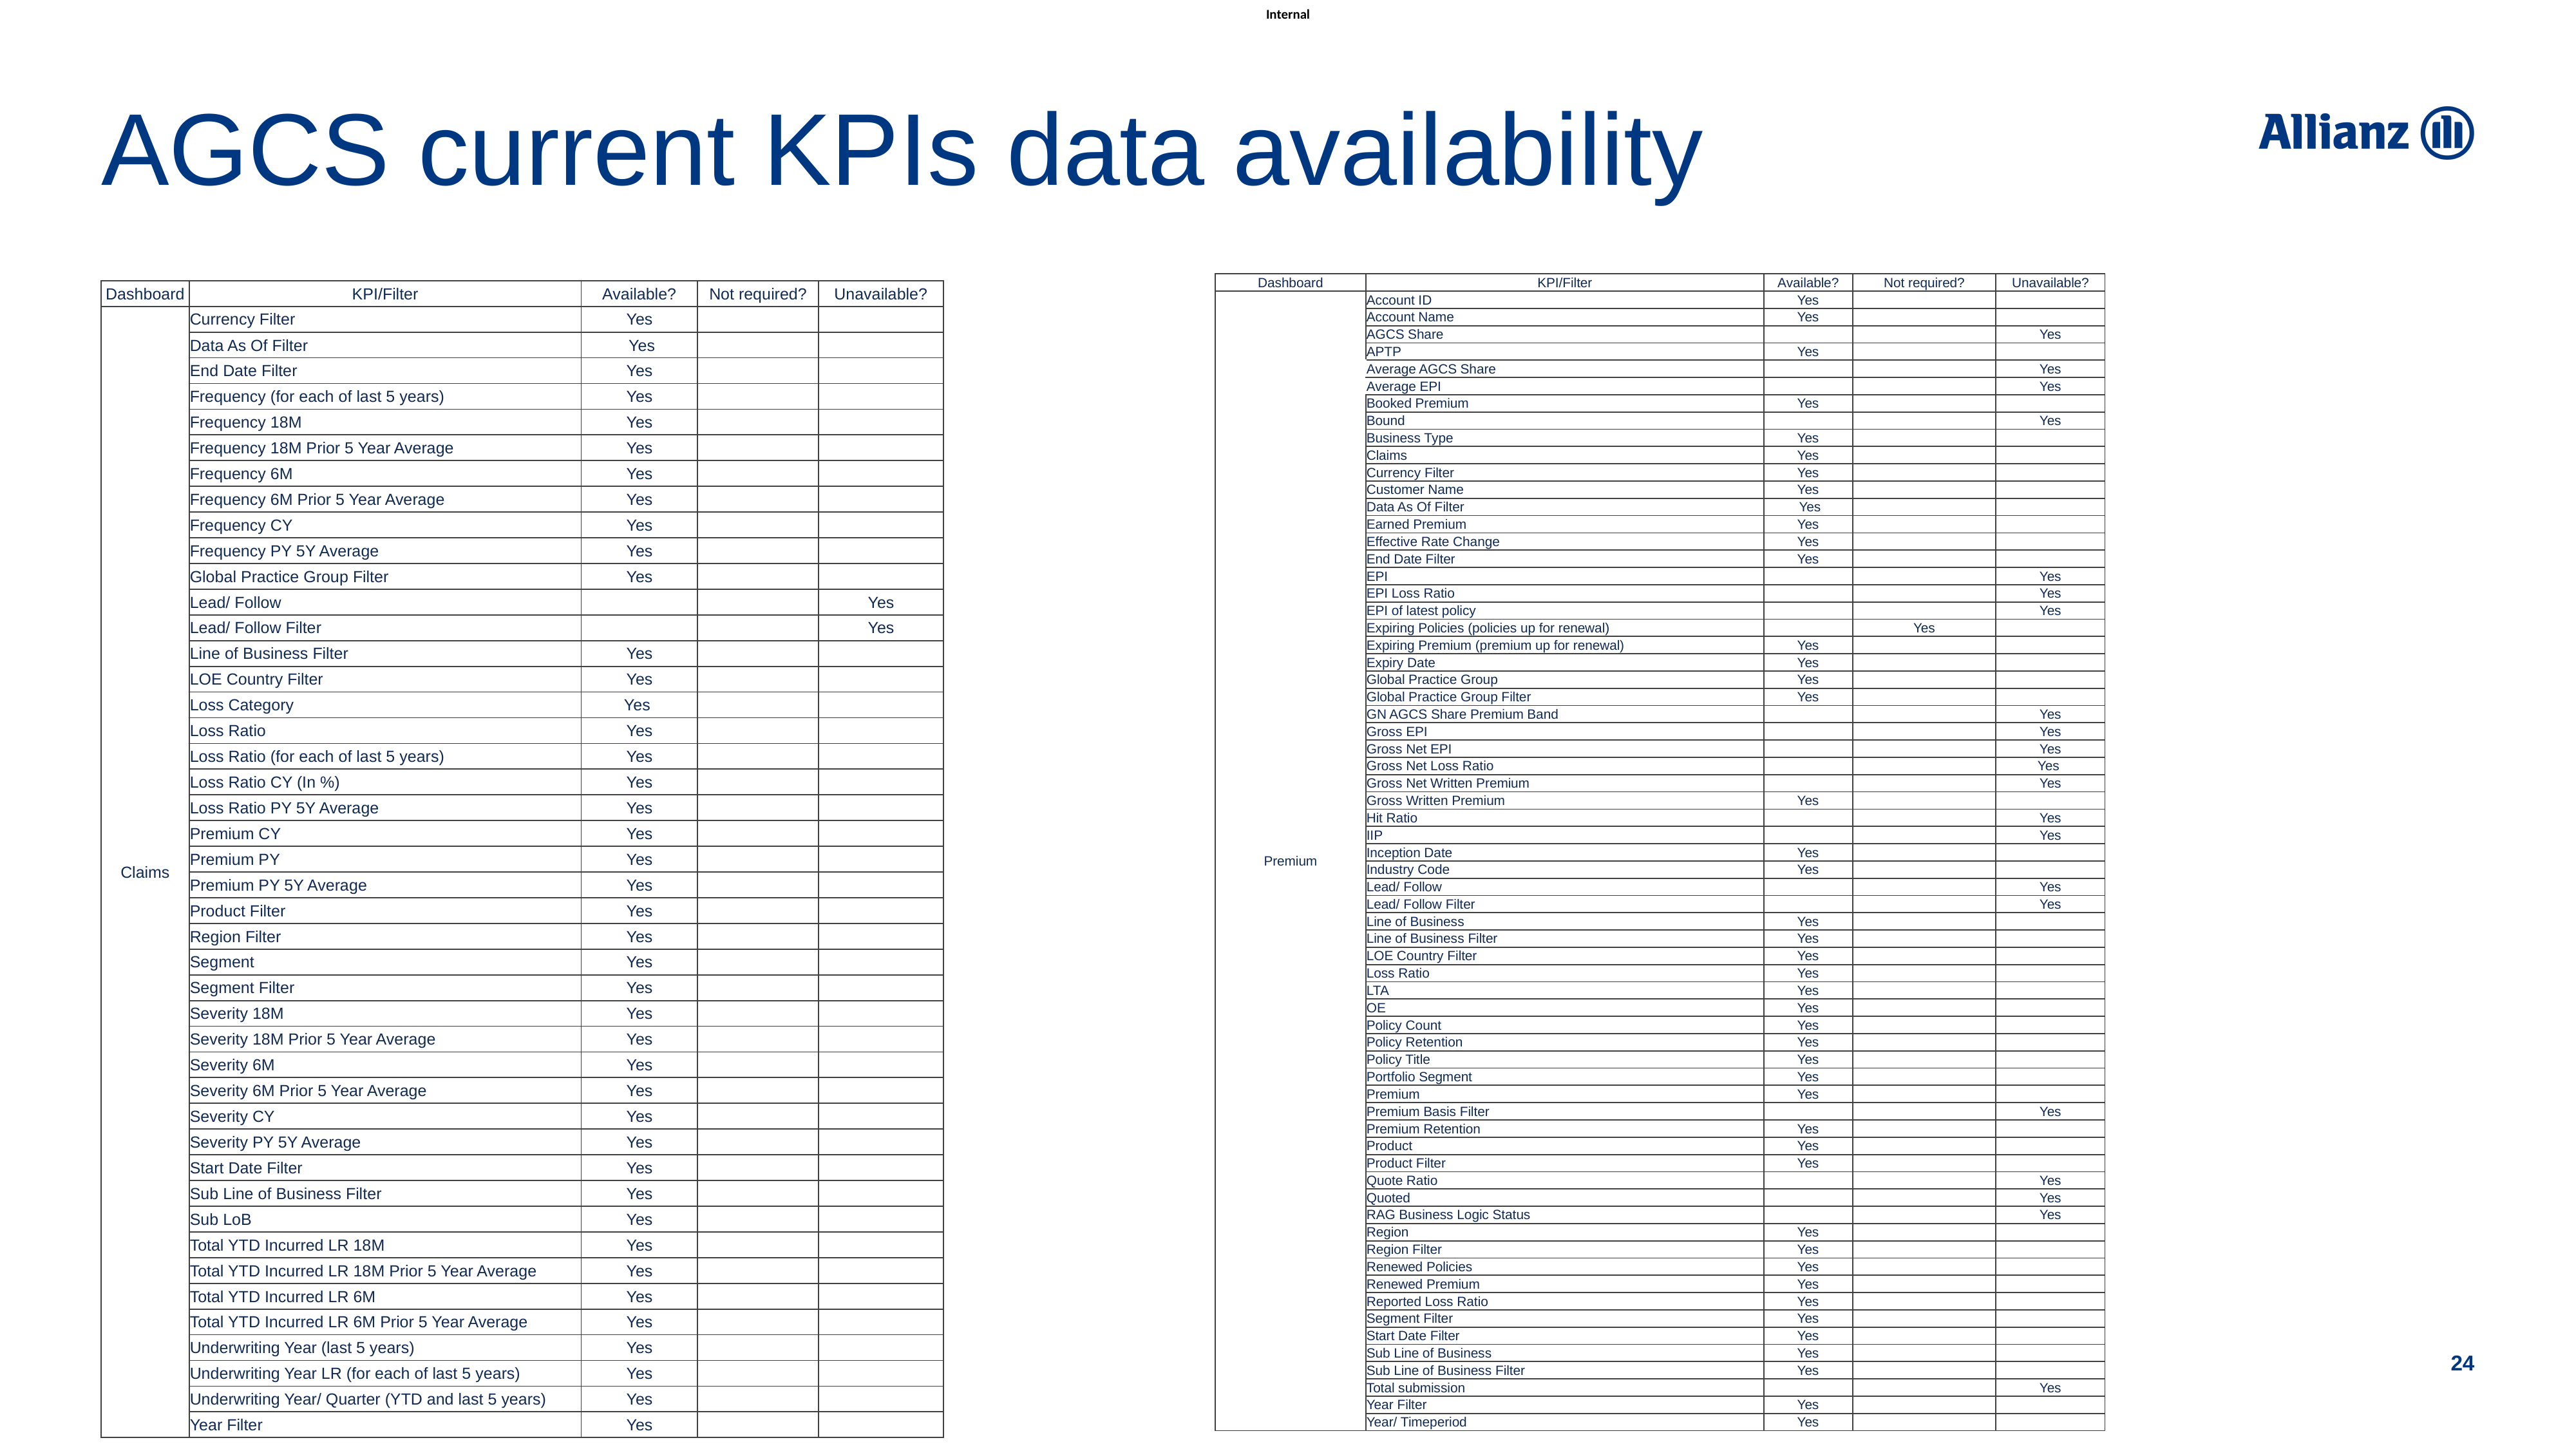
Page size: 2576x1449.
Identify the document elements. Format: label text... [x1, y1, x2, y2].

table_cell [698, 770, 818, 794]
table_cell [1996, 1242, 2105, 1258]
table_cell Hit Ratio [1367, 810, 1763, 826]
table_cell Yes [1765, 982, 1852, 998]
table_cell Yes [1765, 1328, 1852, 1344]
table_cell Underwriting Year/ Quarter (YTD and last 5 years) [190, 1387, 581, 1411]
table_cell [1996, 965, 2105, 981]
table_header Unavailable? [1996, 274, 2105, 290]
table_cell [1765, 1207, 1852, 1223]
table_cell [819, 1052, 943, 1077]
table_cell Yes [582, 1104, 697, 1128]
table_cell [1765, 603, 1852, 619]
table_cell [1765, 1103, 1852, 1119]
table_cell Sub Line of Business Filter [190, 1181, 581, 1206]
table_cell AGCS Share [1367, 327, 1763, 343]
table_cell [698, 976, 818, 1000]
table_cell [1996, 1414, 2105, 1430]
table_cell Yes [1996, 741, 2105, 757]
table_cell GN AGCS Share Premium Band [1367, 706, 1763, 722]
table_cell [1996, 516, 2105, 533]
table_cell [698, 1155, 818, 1180]
table_cell [1996, 637, 2105, 653]
table_cell Yes [1996, 706, 2105, 722]
table_cell Yes [1765, 343, 1852, 359]
table_cell [1996, 982, 2105, 998]
table_cell [1853, 1017, 1995, 1033]
table_cell Yes [1765, 1293, 1852, 1309]
table_cell [1853, 689, 1995, 705]
table_cell [698, 667, 818, 692]
table_cell [819, 924, 943, 949]
table_cell Yes [1765, 551, 1852, 567]
table_cell Quote Ratio [1367, 1172, 1763, 1188]
table_cell Yes [582, 667, 697, 692]
table_cell [1996, 1224, 2105, 1240]
table_cell Yes [1765, 1414, 1852, 1430]
table_cell [819, 307, 943, 332]
table_cell [1765, 758, 1852, 774]
table_cell [698, 1181, 818, 1206]
table_cell [1853, 1121, 1995, 1137]
table_cell Loss Category [190, 692, 581, 717]
table_cell [1853, 1138, 1995, 1154]
table_cell Yes [1765, 1155, 1852, 1171]
table_cell [1853, 1052, 1995, 1068]
table_cell [1996, 551, 2105, 567]
table_cell Frequency 6M Prior 5 Year Average [190, 487, 581, 511]
table_cell [1853, 395, 1995, 412]
table_cell [1996, 430, 2105, 446]
table_cell Severity 6M [190, 1052, 581, 1077]
table_cell [819, 667, 943, 692]
table_cell Currency Filter [1367, 464, 1763, 480]
table_cell [1853, 1068, 1995, 1084]
table_cell [1996, 672, 2105, 688]
table_cell Lead/ Follow Filter [190, 616, 581, 640]
table_cell Premium PY 5Y Average [190, 873, 581, 897]
table_cell Policy Retention [1367, 1034, 1763, 1050]
table_cell Yes [1765, 654, 1852, 670]
table_cell Severity 18M [190, 1001, 581, 1026]
table_cell [1853, 292, 1995, 308]
table_cell Line of Business Filter [190, 641, 581, 666]
table_cell Yes [582, 641, 697, 666]
table_cell [1853, 965, 1995, 981]
table_cell Yes [1765, 1397, 1852, 1413]
table_cell [1853, 637, 1995, 653]
table_cell [1853, 343, 1995, 359]
table_cell [1765, 706, 1852, 722]
table_cell Total YTD Incurred LR 6M Prior 5 Year Average [190, 1310, 581, 1334]
table_cell Premium Retention [1367, 1121, 1763, 1137]
table_cell Premium Basis Filter [1367, 1103, 1763, 1119]
table_cell [819, 1284, 943, 1309]
table_cell Earned Premium [1367, 516, 1763, 533]
table_cell [1853, 1362, 1995, 1378]
table_cell [1853, 1189, 1995, 1206]
table_cell [1853, 1293, 1995, 1309]
table_cell [1853, 499, 1995, 515]
table_cell Yes [1765, 482, 1852, 498]
table_cell Account Name [1367, 309, 1763, 325]
table_cell [1996, 499, 2105, 515]
table_cell [698, 1310, 818, 1334]
table_cell Severity 6M Prior 5 Year Average [190, 1078, 581, 1103]
table_cell [1996, 844, 2105, 860]
table_cell [698, 1027, 818, 1052]
table_cell [819, 1207, 943, 1231]
table_cell Yes [582, 410, 697, 434]
table_cell [1853, 378, 1995, 394]
table_cell EPI Loss Ratio [1367, 585, 1763, 601]
table_cell Yes [1996, 327, 2105, 343]
table_cell Severity PY 5Y Average [190, 1130, 581, 1154]
table_cell [698, 821, 818, 846]
table_cell [819, 1130, 943, 1154]
table_cell Effective Rate Change [1367, 533, 1763, 549]
table_cell [1996, 654, 2105, 670]
table_cell [819, 384, 943, 409]
table_cell [1853, 723, 1995, 739]
table_cell Yes [1765, 1311, 1852, 1327]
table_cell [1853, 447, 1995, 463]
table_cell [1853, 482, 1995, 498]
table_cell [1853, 309, 1995, 325]
table_cell [819, 333, 943, 357]
table_cell OE [1367, 999, 1763, 1016]
table_cell Region [1367, 1224, 1763, 1240]
table_cell End Date Filter [1367, 551, 1763, 567]
table_cell Yes [1996, 1172, 2105, 1188]
table_cell [1853, 1242, 1995, 1258]
table_cell Booked Premium [1367, 395, 1763, 412]
table_cell [819, 1310, 943, 1334]
table_cell Year/ Timeperiod [1367, 1414, 1763, 1430]
table_cell [1996, 1034, 2105, 1050]
table_cell Yes [1996, 568, 2105, 584]
table_cell [1765, 775, 1852, 791]
table_cell [819, 873, 943, 897]
table_cell [1996, 395, 2105, 412]
table_cell Yes [1765, 913, 1852, 929]
table_cell [1853, 827, 1995, 843]
table_cell [1853, 1103, 1995, 1119]
table_cell [698, 898, 818, 923]
title AGCS current KPIs data availability [101, 103, 2072, 291]
table_cell [819, 950, 943, 974]
table_cell Yes [582, 718, 697, 743]
table_cell Policy Title [1367, 1052, 1763, 1068]
table_cell Yes [582, 847, 697, 871]
table_cell [1853, 810, 1995, 826]
table_cell [1996, 1276, 2105, 1292]
table_cell Yes [1996, 413, 2105, 429]
table_header Dashboard [102, 281, 189, 306]
table_cell IIP [1367, 827, 1763, 843]
table_cell Total YTD Incurred LR 6M [190, 1284, 581, 1309]
table_cell [1996, 689, 2105, 705]
table_cell [1853, 327, 1995, 343]
table_cell Yes [1765, 948, 1852, 964]
table_cell [819, 1335, 943, 1360]
table_cell [698, 1258, 818, 1283]
table_cell [1853, 1086, 1995, 1102]
table_cell Gross Written Premium [1367, 792, 1763, 809]
table_cell [819, 770, 943, 794]
table_cell EPI [1367, 568, 1763, 584]
table_cell [1765, 361, 1852, 377]
table_cell Yes [582, 1052, 697, 1077]
table_cell Yes [582, 435, 697, 460]
table_cell [1996, 1121, 2105, 1137]
table_cell Region Filter [190, 924, 581, 949]
table_cell [1853, 568, 1995, 584]
table_cell [819, 976, 943, 1000]
table_cell [1853, 1276, 1995, 1292]
table_cell [1853, 1414, 1995, 1430]
table_cell Lead/ Follow Filter [1367, 896, 1763, 912]
table_cell Inception Date [1367, 844, 1763, 860]
table_cell Average EPI [1367, 378, 1763, 394]
table_header Not required? [698, 281, 818, 306]
table_cell Yes [1765, 1068, 1852, 1084]
table_cell [819, 821, 943, 846]
table_cell Yes [1996, 1379, 2105, 1396]
table_cell [1853, 1155, 1995, 1171]
table_cell Loss Ratio [190, 718, 581, 743]
table_cell Yes [1765, 637, 1852, 653]
table_cell [1765, 896, 1852, 912]
table_cell [698, 795, 818, 820]
table_cell Region Filter [1367, 1242, 1763, 1258]
table_cell Customer Name [1367, 482, 1763, 498]
table_header KPI/Filter [190, 281, 581, 306]
table_cell Total YTD Incurred LR 18M [190, 1233, 581, 1257]
table_cell [1853, 1258, 1995, 1274]
table_cell [819, 410, 943, 434]
table_cell [1996, 931, 2105, 947]
table_cell Yes [1765, 792, 1852, 809]
table_cell Yes [1765, 464, 1852, 480]
table_cell [698, 950, 818, 974]
table_cell Segment Filter [190, 976, 581, 1000]
table_cell [698, 1361, 818, 1386]
table_cell [1853, 1397, 1995, 1413]
table_cell [819, 847, 943, 871]
table_cell Yes [582, 487, 697, 511]
table_cell [819, 564, 943, 589]
table_cell Premium [1216, 292, 1365, 1430]
table_cell Yes [1996, 775, 2105, 791]
table_cell Line of Business [1367, 913, 1763, 929]
table_cell Line of Business Filter [1367, 931, 1763, 947]
table_cell Yes [1765, 689, 1852, 705]
table_cell Yes [1765, 1017, 1852, 1033]
table_cell Yes [1765, 1121, 1852, 1137]
table_cell [1996, 1311, 2105, 1327]
table_cell [819, 513, 943, 537]
table_cell [819, 1104, 943, 1128]
table_cell [698, 641, 818, 666]
table_cell [1996, 1328, 2105, 1344]
table_cell Average AGCS Share [1367, 361, 1763, 377]
table_cell Yes [1765, 862, 1852, 878]
table_cell [819, 461, 943, 486]
table_cell [698, 1412, 818, 1437]
table_cell Yes [582, 1310, 697, 1334]
table_cell Product Filter [1367, 1155, 1763, 1171]
table_cell Yes [582, 821, 697, 846]
table_cell Yes [1996, 378, 2105, 394]
table_cell APTP [1367, 343, 1763, 359]
table_cell Bound [1367, 413, 1763, 429]
table_cell Yes [1853, 620, 1995, 636]
table_cell [1996, 1086, 2105, 1102]
table_cell [1853, 896, 1995, 912]
table_cell [1853, 533, 1995, 549]
table_cell End Date Filter [190, 358, 581, 383]
table_cell [698, 744, 818, 768]
table_cell Premium [1367, 1086, 1763, 1102]
table_cell [1853, 879, 1995, 895]
table_cell Frequency PY 5Y Average [190, 538, 581, 563]
table_cell Yes [582, 1361, 697, 1386]
table_cell Segment [190, 950, 581, 974]
table_cell Yes [1765, 999, 1852, 1016]
table_cell Yes [1765, 1086, 1852, 1102]
table_cell [819, 1233, 943, 1257]
table_cell Yes [582, 358, 697, 383]
table_cell Yes [1765, 1276, 1852, 1292]
table_cell [1853, 430, 1995, 446]
table_cell [698, 924, 818, 949]
table_cell [819, 435, 943, 460]
table_cell Expiring Policies (policies up for renewal) [1367, 620, 1763, 636]
table_cell Yes [1765, 1138, 1852, 1154]
table_cell Premium CY [190, 821, 581, 846]
table_cell [819, 1027, 943, 1052]
table_cell [819, 641, 943, 666]
table_cell [819, 1181, 943, 1206]
table_cell Yes [582, 1387, 697, 1411]
table_cell Product Filter [190, 898, 581, 923]
table_cell [1765, 585, 1852, 601]
table_cell Yes [819, 590, 943, 614]
table_cell [819, 718, 943, 743]
table_cell Yes [1765, 292, 1852, 308]
table_cell Yes [582, 513, 697, 537]
table_cell Yes [1996, 1103, 2105, 1119]
table_cell Yes [582, 307, 697, 332]
table_cell Segment Filter [1367, 1311, 1763, 1327]
table_cell Quoted [1367, 1189, 1763, 1206]
table_cell [1853, 516, 1995, 533]
table_cell Yes [819, 616, 943, 640]
table_cell Sub LoB [190, 1207, 581, 1231]
table_cell [1765, 1172, 1852, 1188]
table_cell Severity CY [190, 1104, 581, 1128]
table_cell [698, 358, 818, 383]
table_cell Yes [1765, 1258, 1852, 1274]
table_cell [698, 1130, 818, 1154]
table_cell [1853, 464, 1995, 480]
slide_number 24 [2418, 1346, 2475, 1377]
table_cell Yes [1996, 896, 2105, 912]
table_cell [1853, 603, 1995, 619]
table_cell [582, 616, 697, 640]
table_cell [1853, 1034, 1995, 1050]
table_cell Yes [582, 976, 697, 1000]
table_cell [1996, 620, 2105, 636]
table_cell [1996, 1068, 2105, 1084]
table_cell [698, 1335, 818, 1360]
table_cell [1996, 464, 2105, 480]
table_cell Yes [1765, 1345, 1852, 1361]
table_cell [698, 538, 818, 563]
table_cell [1765, 741, 1852, 757]
table_cell [1996, 862, 2105, 878]
table_cell Total YTD Incurred LR 18M Prior 5 Year Average [190, 1258, 581, 1283]
table_cell Yes [1765, 1224, 1852, 1240]
table_cell Yes [1996, 603, 2105, 619]
table_cell Business Type [1367, 430, 1763, 446]
table_cell Year Filter [1367, 1397, 1763, 1413]
table_cell Claims [102, 307, 189, 1437]
table_cell [819, 1155, 943, 1180]
table_cell Renewed Policies [1367, 1258, 1763, 1274]
table_cell Yes [1765, 1034, 1852, 1050]
table_cell Frequency 18M Prior 5 Year Average [190, 435, 581, 460]
table_cell Yes [1765, 672, 1852, 688]
table_cell Yes [1996, 879, 2105, 895]
table_cell Yes [1765, 499, 1852, 515]
table_cell Yes [1996, 361, 2105, 377]
table_cell [1996, 999, 2105, 1016]
table_cell [1765, 568, 1852, 584]
table_cell [698, 1387, 818, 1411]
table_cell Yes [582, 1181, 697, 1206]
table_cell [698, 333, 818, 357]
table_cell Global Practice Group Filter [190, 564, 581, 589]
table_cell [698, 1001, 818, 1026]
table_cell Underwriting Year (last 5 years) [190, 1335, 581, 1360]
table_cell Yes [1765, 447, 1852, 463]
table_cell Yes [582, 770, 697, 794]
table_cell Yes [1765, 965, 1852, 981]
table_cell Yes [582, 692, 697, 717]
table_cell [819, 1412, 943, 1437]
table_cell [1853, 672, 1995, 688]
table_cell [1996, 1362, 2105, 1378]
table_cell [698, 1284, 818, 1309]
table_cell Lead/ Follow [1367, 879, 1763, 895]
table_cell [1996, 292, 2105, 308]
table_cell [1996, 447, 2105, 463]
table_cell Yes [582, 1130, 697, 1154]
table_cell Yes [582, 950, 697, 974]
table_cell [1765, 327, 1852, 343]
table_cell [698, 461, 818, 486]
table_cell [1765, 620, 1852, 636]
table_cell Yes [582, 538, 697, 563]
table_cell [1765, 827, 1852, 843]
table_cell [1996, 1293, 2105, 1309]
table_header Available? [582, 281, 697, 306]
table_cell Gross Net Written Premium [1367, 775, 1763, 791]
table_cell [698, 590, 818, 614]
table_cell [1853, 982, 1995, 998]
table_cell [1853, 1379, 1995, 1396]
table_cell [1853, 862, 1995, 878]
table_cell Yes [1996, 827, 2105, 843]
table_cell Yes [582, 795, 697, 820]
table_cell [1853, 361, 1995, 377]
table_cell LOE Country Filter [190, 667, 581, 692]
table_cell Yes [582, 1027, 697, 1052]
table_cell [698, 410, 818, 434]
table_cell [698, 487, 818, 511]
table_cell [1853, 931, 1995, 947]
table_cell Yes [582, 333, 697, 357]
table_cell [698, 384, 818, 409]
table_cell [1853, 1345, 1995, 1361]
table_header Available? [1765, 274, 1852, 290]
table_cell [1853, 551, 1995, 567]
table_cell Gross Net EPI [1367, 741, 1763, 757]
table_cell [1853, 913, 1995, 929]
table_cell Yes [582, 1078, 697, 1103]
table_cell Loss Ratio CY (In %) [190, 770, 581, 794]
table_cell [1853, 413, 1995, 429]
table_cell Total submission [1367, 1379, 1763, 1396]
table_cell Yes [1765, 1052, 1852, 1068]
table_cell [1853, 741, 1995, 757]
table_cell [1996, 1138, 2105, 1154]
table_cell [1996, 482, 2105, 498]
table_cell [819, 692, 943, 717]
table_cell RAG Business Logic Status [1367, 1207, 1763, 1223]
table_cell Yes [1996, 758, 2105, 774]
table_cell [819, 487, 943, 511]
table_header Dashboard [1216, 274, 1365, 290]
table_cell [1996, 948, 2105, 964]
table_cell [1853, 948, 1995, 964]
table_cell EPI of latest policy [1367, 603, 1763, 619]
table_cell Yes [582, 1284, 697, 1309]
table_cell [819, 358, 943, 383]
table_cell [1765, 723, 1852, 739]
table_cell Yes [582, 1207, 697, 1231]
table_cell Yes [582, 1155, 697, 1180]
table_cell [1996, 1258, 2105, 1274]
picture [2259, 106, 2474, 160]
table_cell [698, 307, 818, 332]
table_cell LTA [1367, 982, 1763, 998]
table_cell [1853, 1328, 1995, 1344]
table_cell Yes [1765, 395, 1852, 412]
table_cell [1996, 1155, 2105, 1171]
table_cell Yes [582, 564, 697, 589]
table_cell Yes [582, 1412, 697, 1437]
table_cell Yes [1765, 844, 1852, 860]
table_cell [1853, 844, 1995, 860]
table_header Not required? [1853, 274, 1995, 290]
table_cell Expiring Premium (premium up for renewal) [1367, 637, 1763, 653]
table_cell Loss Ratio PY 5Y Average [190, 795, 581, 820]
table_cell [1765, 879, 1852, 895]
table_cell [1765, 810, 1852, 826]
table_cell [819, 1361, 943, 1386]
table_cell Yes [582, 898, 697, 923]
table_cell [819, 538, 943, 563]
table_cell [582, 590, 697, 614]
table_cell Portfolio Segment [1367, 1068, 1763, 1084]
table_cell Start Date Filter [190, 1155, 581, 1180]
table_cell Claims [1367, 447, 1763, 463]
table_cell [698, 435, 818, 460]
table_cell [1853, 706, 1995, 722]
table_cell [698, 513, 818, 537]
table_cell [819, 1387, 943, 1411]
table_cell [698, 564, 818, 589]
table_cell Product [1367, 1138, 1763, 1154]
table_cell Yes [1765, 1242, 1852, 1258]
table_cell Account ID [1367, 292, 1763, 308]
table_cell [1853, 1207, 1995, 1223]
table_cell Yes [582, 873, 697, 897]
table_cell Frequency 6M [190, 461, 581, 486]
table_cell Global Practice Group Filter [1367, 689, 1763, 705]
table_cell Underwriting Year LR (for each of last 5 years) [190, 1361, 581, 1386]
table_cell [698, 1078, 818, 1103]
table_cell Yes [1996, 723, 2105, 739]
table_cell Frequency CY [190, 513, 581, 537]
table_cell [1853, 758, 1995, 774]
table_cell Yes [1996, 1189, 2105, 1206]
table_cell [698, 616, 818, 640]
table_cell [1996, 1345, 2105, 1361]
table_cell Yes [1996, 1207, 2105, 1223]
table_cell Lead/ Follow [190, 590, 581, 614]
table_cell [1853, 1224, 1995, 1240]
table_cell [1765, 413, 1852, 429]
table_cell Loss Ratio [1367, 965, 1763, 981]
table_cell [1996, 343, 2105, 359]
table_cell [698, 1052, 818, 1077]
table_cell [819, 1078, 943, 1103]
table_cell [698, 1207, 818, 1231]
table_cell Expiry Date [1367, 654, 1763, 670]
table_cell Yes [1765, 533, 1852, 549]
table_cell [1996, 792, 2105, 809]
table_cell Severity 18M Prior 5 Year Average [190, 1027, 581, 1052]
table_cell Sub Line of Business [1367, 1345, 1763, 1361]
table_cell Year Filter [190, 1412, 581, 1437]
table_cell Global Practice Group [1367, 672, 1763, 688]
table_cell [1765, 1189, 1852, 1206]
table_cell [1853, 1172, 1995, 1188]
table_cell [698, 692, 818, 717]
table_cell Yes [582, 1335, 697, 1360]
table_header KPI/Filter [1367, 274, 1763, 290]
table_cell [698, 718, 818, 743]
table_cell Currency Filter [190, 307, 581, 332]
table_cell Yes [582, 1233, 697, 1257]
table_cell [1996, 309, 2105, 325]
table_cell Yes [582, 384, 697, 409]
table_cell Yes [582, 1258, 697, 1283]
table_cell [698, 1104, 818, 1128]
table_cell Yes [1765, 1362, 1852, 1378]
table_cell Yes [1765, 931, 1852, 947]
table_cell Industry Code [1367, 862, 1763, 878]
table_cell Gross Net Loss Ratio [1367, 758, 1763, 774]
table_cell Yes [582, 924, 697, 949]
table_cell [1996, 533, 2105, 549]
table_header Unavailable? [819, 281, 943, 306]
table_cell Frequency (for each of last 5 years) [190, 384, 581, 409]
table_cell Premium PY [190, 847, 581, 871]
table_cell LOE Country Filter [1367, 948, 1763, 964]
table_cell Data As Of Filter [190, 333, 581, 357]
table_cell Yes [1765, 430, 1852, 446]
table_cell [819, 1258, 943, 1283]
table_cell Frequency 18M [190, 410, 581, 434]
table_cell [1996, 1052, 2105, 1068]
table_cell Yes [1996, 585, 2105, 601]
table_cell [819, 744, 943, 768]
table_cell Gross EPI [1367, 723, 1763, 739]
table_cell [1853, 585, 1995, 601]
table_cell Renewed Premium [1367, 1276, 1763, 1292]
table_cell [819, 795, 943, 820]
table_cell [1765, 378, 1852, 394]
table_cell Data As Of Filter [1367, 499, 1763, 515]
table_cell Yes [582, 461, 697, 486]
table_cell Yes [1765, 516, 1852, 533]
table_cell [698, 1233, 818, 1257]
table_cell Yes [1996, 810, 2105, 826]
table_cell [1853, 792, 1995, 809]
table_cell [1853, 999, 1995, 1016]
table_cell [1853, 1311, 1995, 1327]
table_cell [1996, 1017, 2105, 1033]
table_cell [819, 1001, 943, 1026]
table_cell [1996, 913, 2105, 929]
table_cell Yes [582, 744, 697, 768]
table_cell Reported Loss Ratio [1367, 1293, 1763, 1309]
table_cell [1853, 775, 1995, 791]
table_cell Policy Count [1367, 1017, 1763, 1033]
table_cell [1765, 1379, 1852, 1396]
table_cell [819, 898, 943, 923]
table_cell Start Date Filter [1367, 1328, 1763, 1344]
table_cell [698, 873, 818, 897]
table_cell Loss Ratio (for each of last 5 years) [190, 744, 581, 768]
table_cell Yes [582, 1001, 697, 1026]
table_cell [698, 847, 818, 871]
table_cell Yes [1765, 309, 1852, 325]
table_cell [1853, 654, 1995, 670]
table_cell Sub Line of Business Filter [1367, 1362, 1763, 1378]
table_cell [1996, 1397, 2105, 1413]
